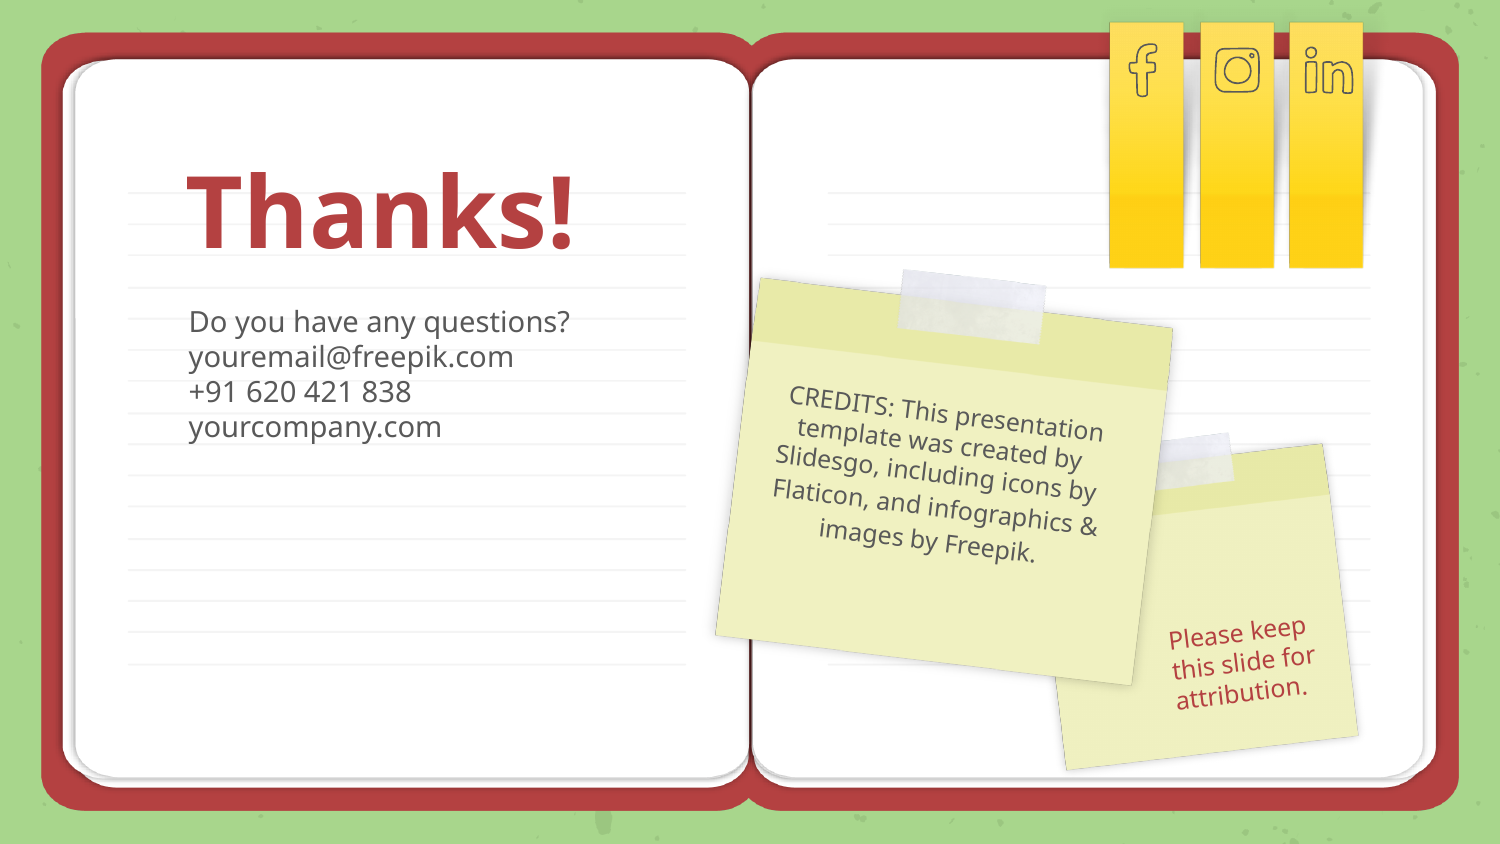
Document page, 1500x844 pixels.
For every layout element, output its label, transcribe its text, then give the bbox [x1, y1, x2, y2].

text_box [1213, 47, 1261, 93]
picture [41, 0, 1497, 811]
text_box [1304, 46, 1355, 95]
text_box Please keep this slide for attribution. [1149, 590, 1343, 743]
text_box [1128, 43, 1158, 77]
title Thanks! [170, 164, 631, 284]
subtitle Do you have any questions? youremail@freepik.com +91 620 421 838 yourcompany.com [173, 288, 628, 514]
